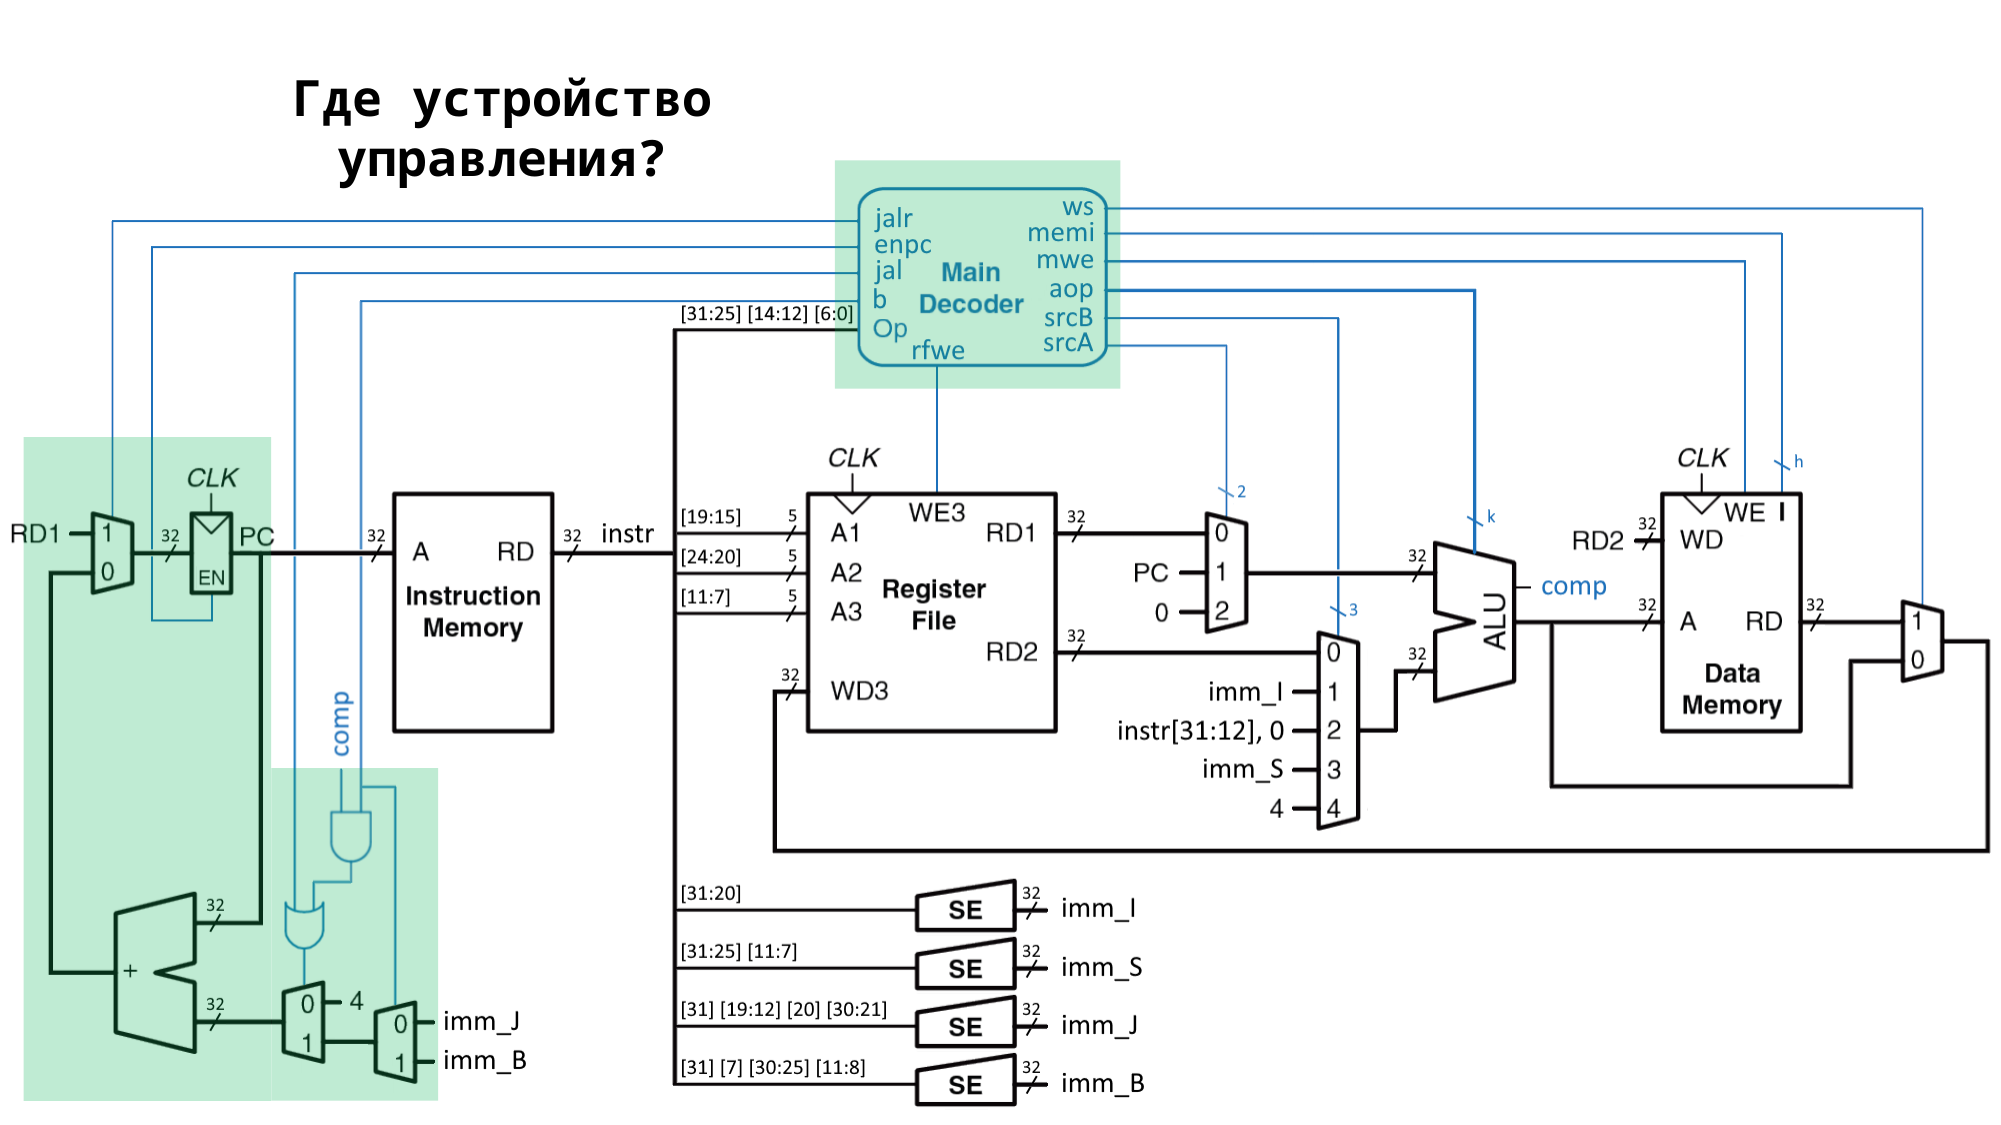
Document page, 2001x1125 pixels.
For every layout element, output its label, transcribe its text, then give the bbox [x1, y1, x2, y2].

text_box Где устройство управления? [104, 58, 900, 160]
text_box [23, 160, 1121, 1101]
picture [0, 176, 2000, 1125]
